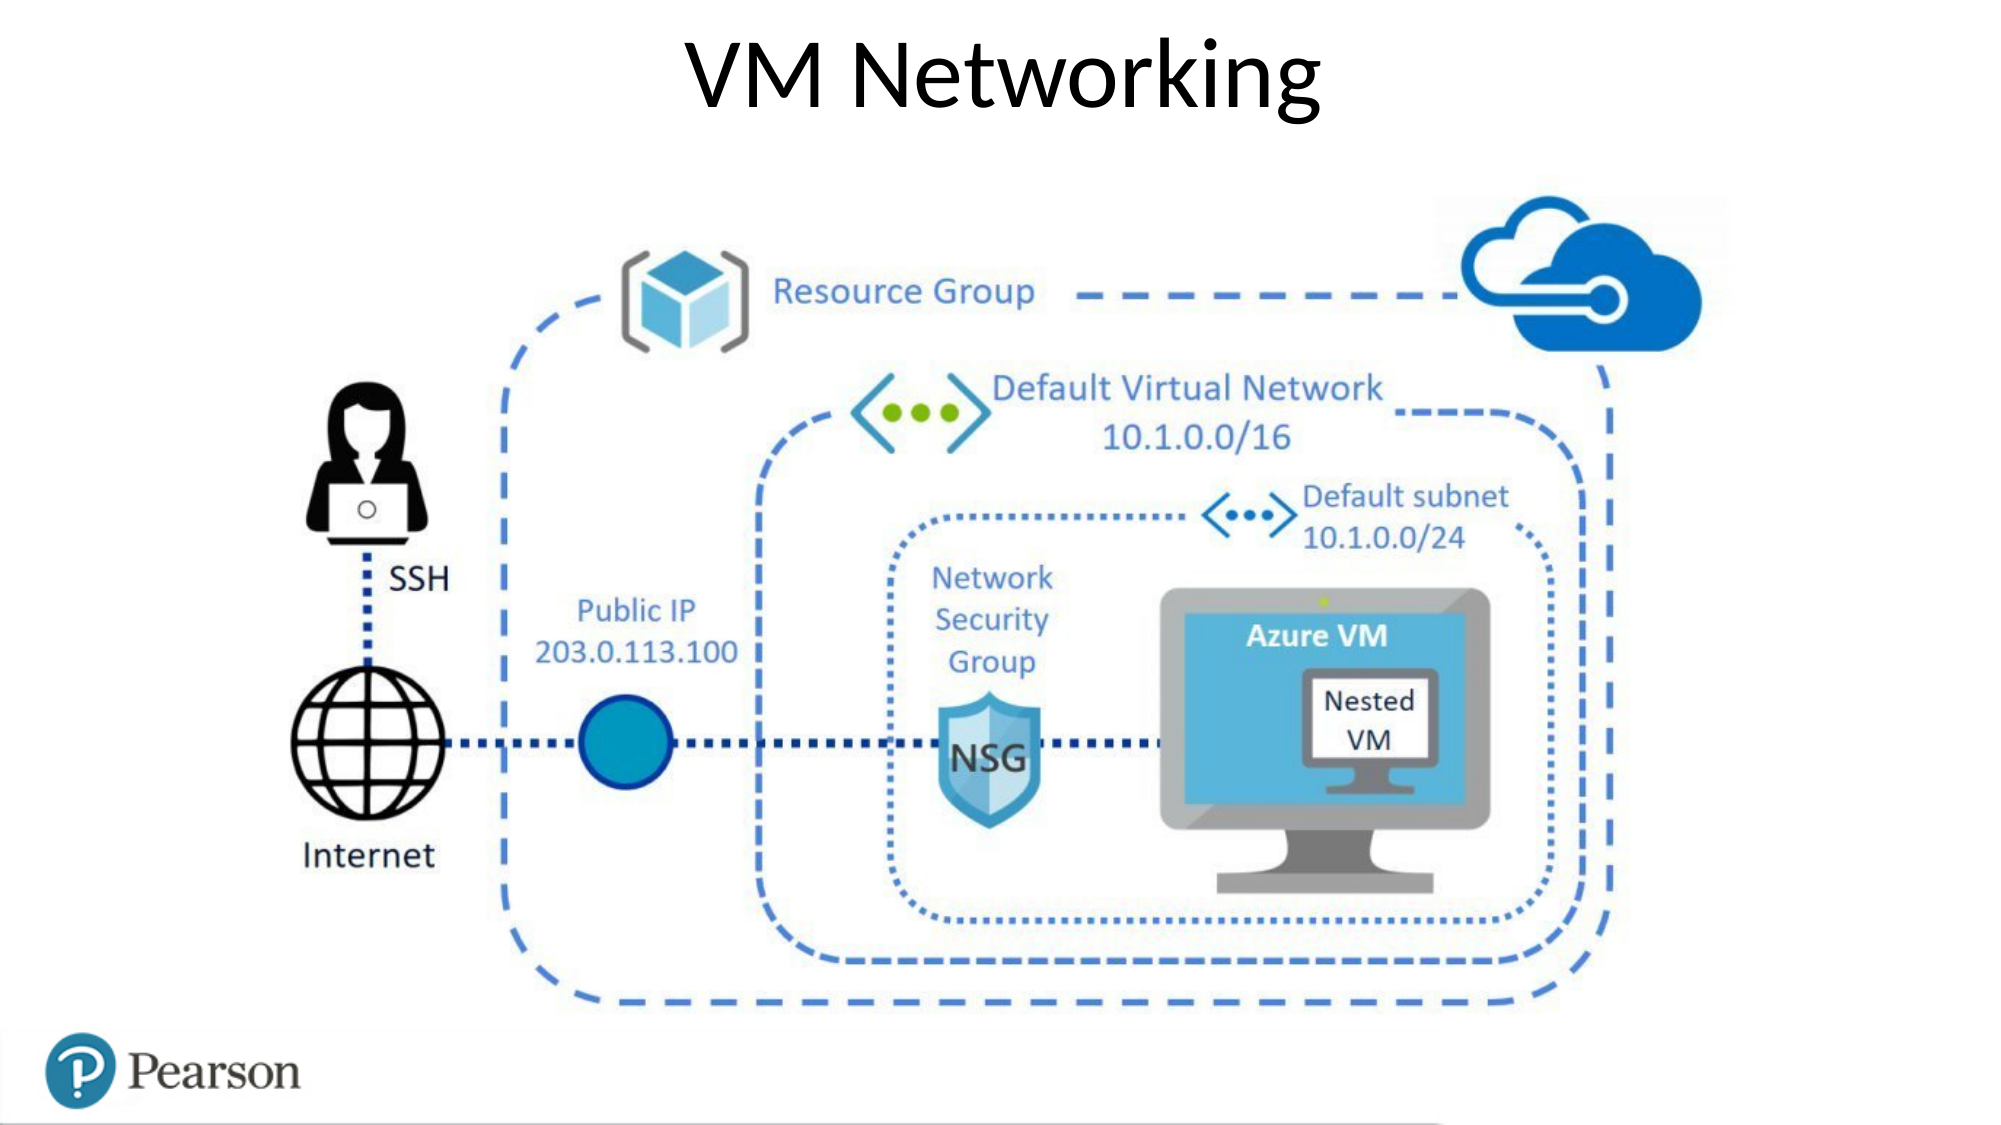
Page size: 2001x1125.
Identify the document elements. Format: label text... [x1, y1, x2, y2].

title VM Networking [178, 0, 1830, 123]
picture [0, 0, 2000, 1125]
